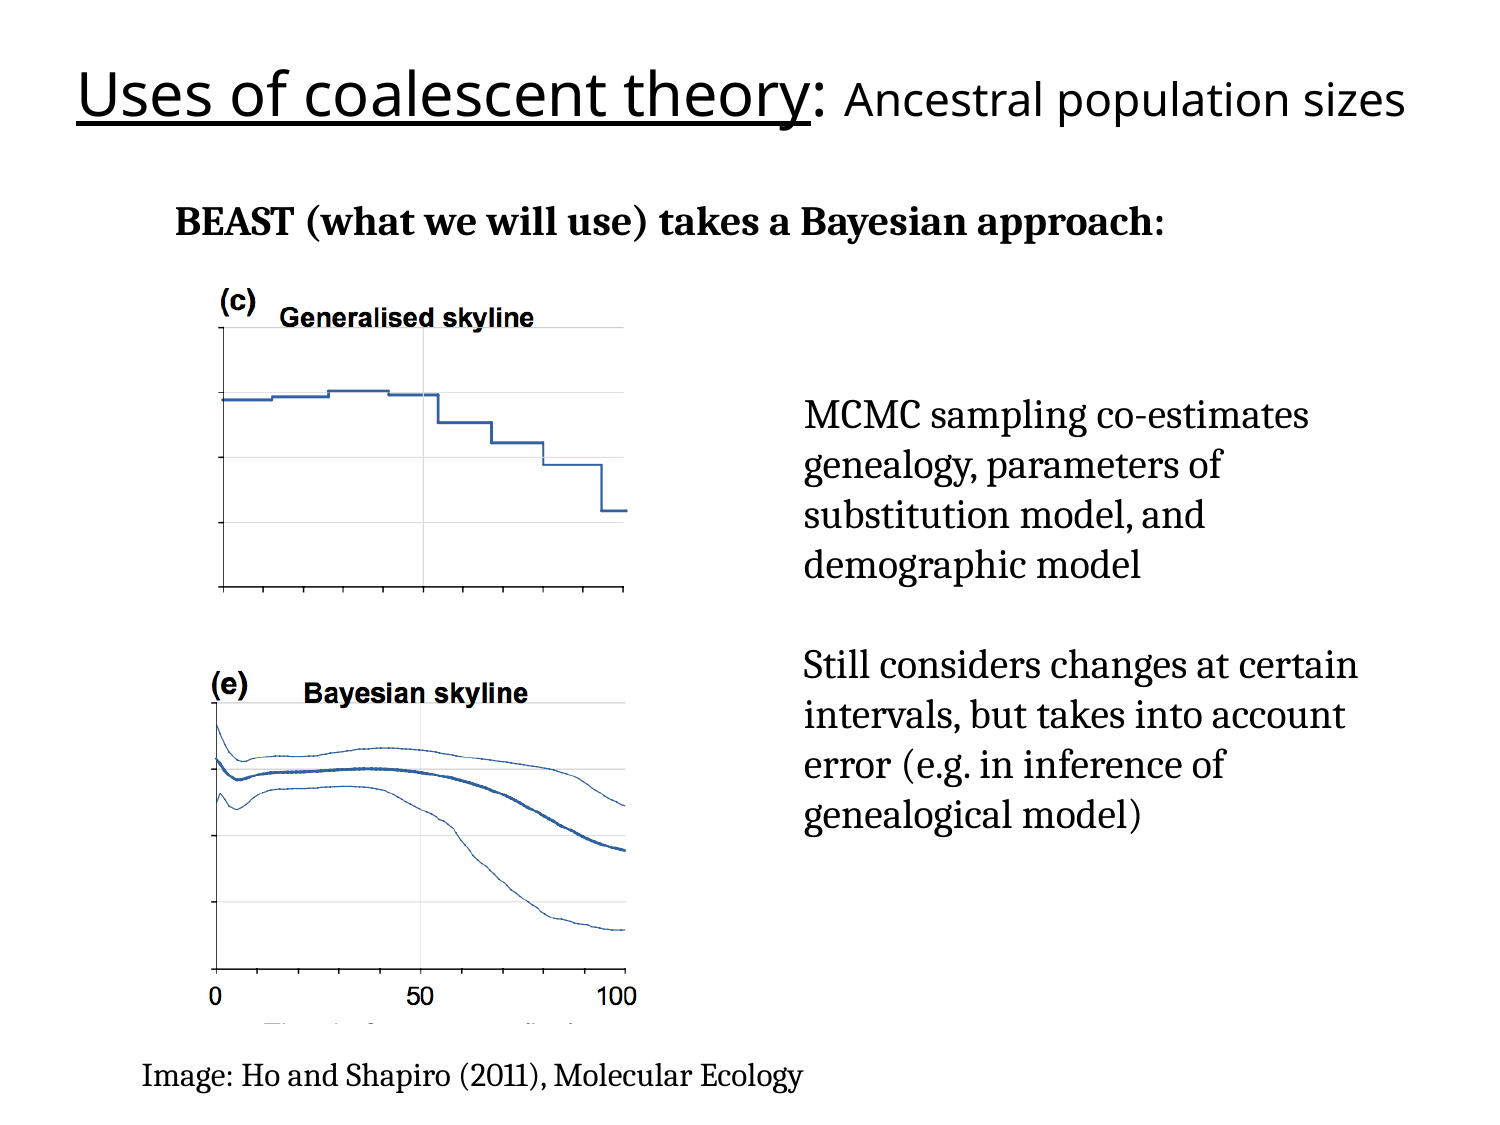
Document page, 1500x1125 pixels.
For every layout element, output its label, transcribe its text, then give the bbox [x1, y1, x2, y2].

title Uses of coalescent theory: Ancestral population sizes [61, 34, 1488, 159]
picture [199, 273, 650, 609]
text_box BEAST (what we will use) takes a Bayesian approach: [160, 186, 1380, 252]
text_box MCMC sampling co-estimates genealogy, parameters of substitution model, and demographic model Still considers changes at certain intervals, but takes into account error (e.g. in inference of genealogical model) [789, 329, 1409, 945]
picture [183, 651, 659, 1024]
text_box Image: Ho and Shapiro (2011), Molecular Ecology [126, 1046, 820, 1101]
